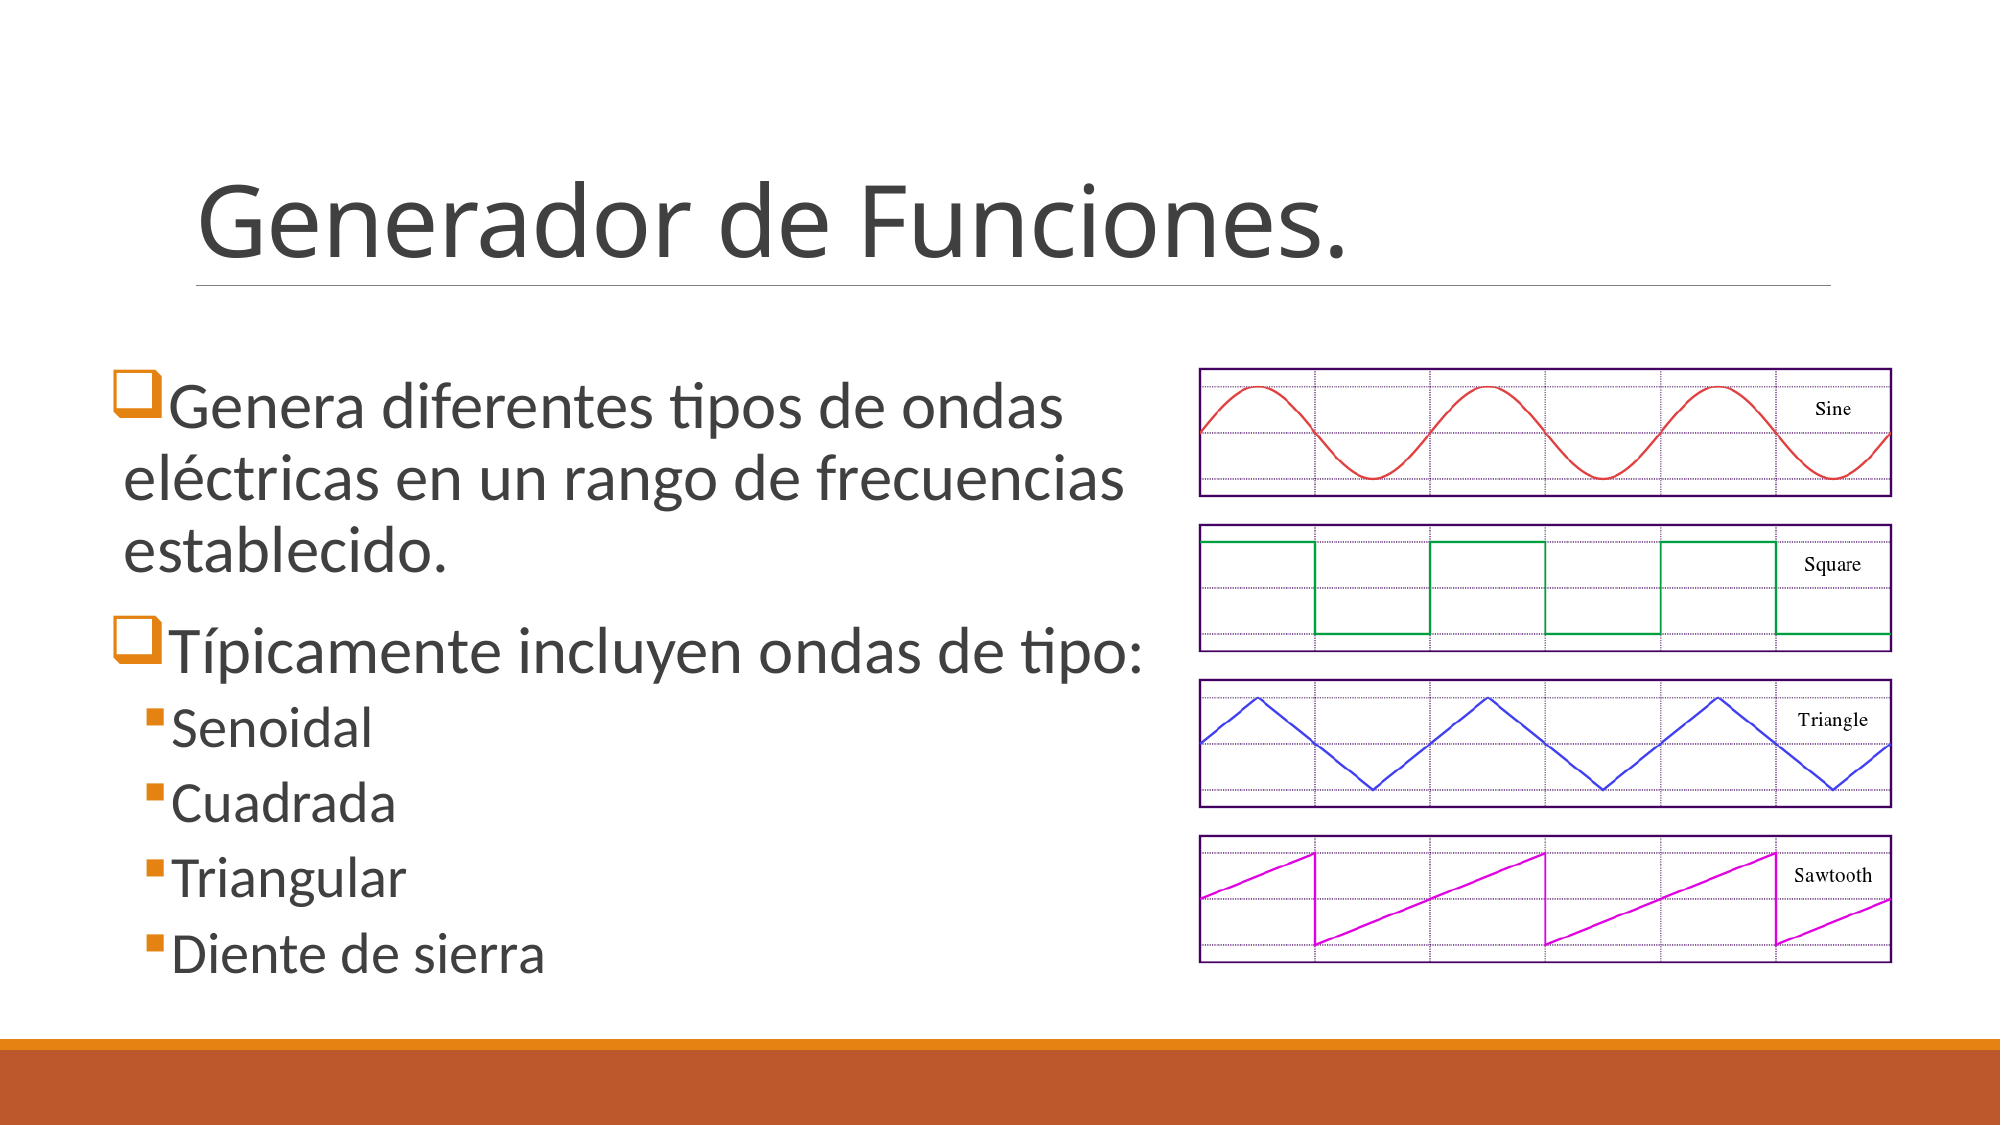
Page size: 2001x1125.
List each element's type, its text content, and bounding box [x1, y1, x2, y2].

list Genera diferentes tipos de ondas eléctricas en un rango de frecuencias establecido. Típicamente incluyen ondas de tipo: Senoidal Cuadrada Triangular Diente de sierra [108, 363, 1150, 1024]
title Generador de Funciones. [180, 47, 1830, 285]
picture [1170, 339, 1919, 985]
